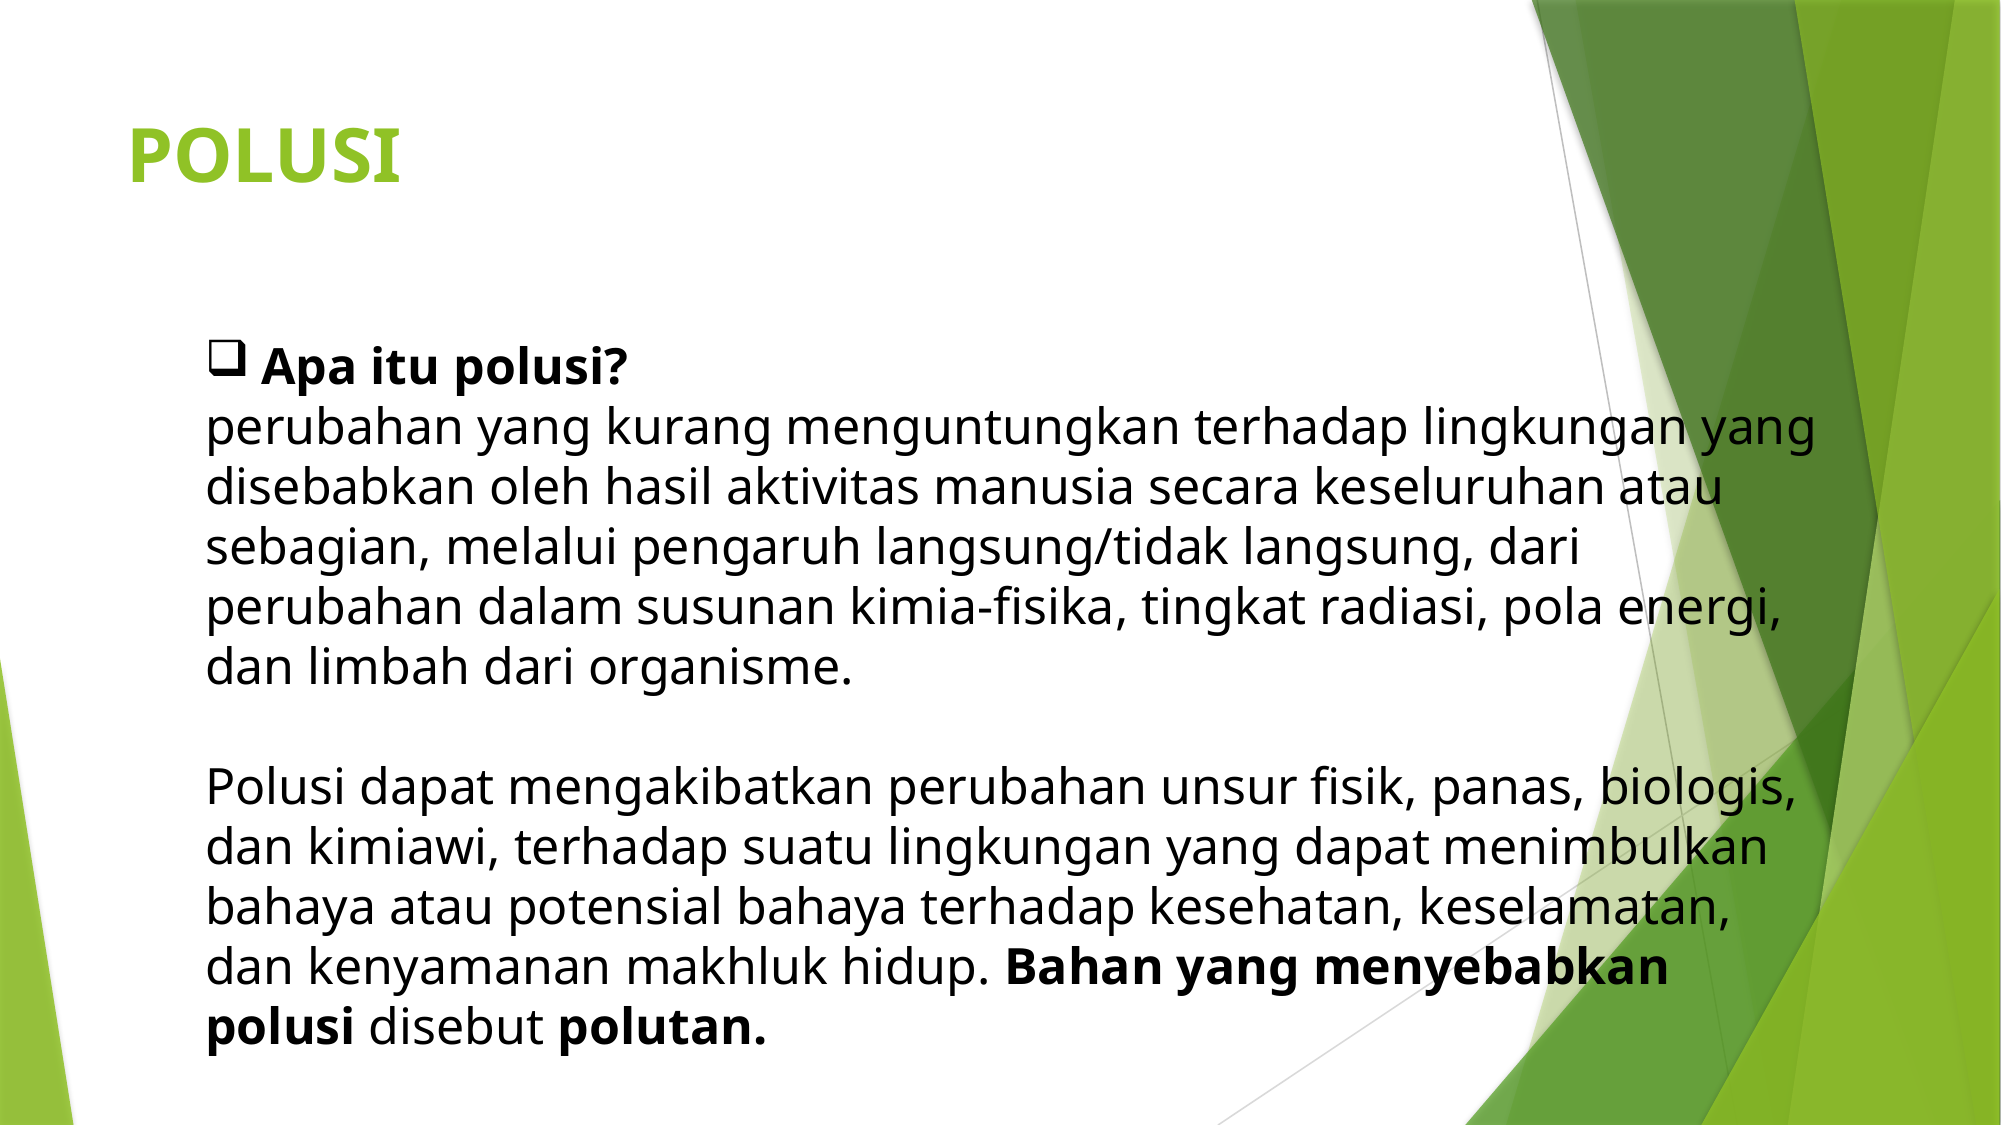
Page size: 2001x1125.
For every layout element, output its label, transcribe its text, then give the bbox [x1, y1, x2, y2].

title POLUSI [111, 99, 1522, 317]
text_box Apa itu polusi? perubahan yang kurang menguntungkan terhadap lingkungan yang disebabkan oleh hasil aktivitas manusia secara keseluruhan atau sebagian, melalui pengaruh langsung/tidak langsung, dari perubahan dalam susunan kimia-fisika, tingkat radiasi, pola energi, dan limbah dari organisme. Polusi dapat mengakibatkan perubahan unsur fisik, panas, biologis, dan kimiawi, terhadap suatu lingkungan yang dapat menimbulkan bahaya atau potensial bahaya terhadap kesehatan, keselamatan, dan kenyamanan makhluk hidup. Bahan yang menyebabkan polusi disebut polutan. [190, 327, 1851, 1063]
